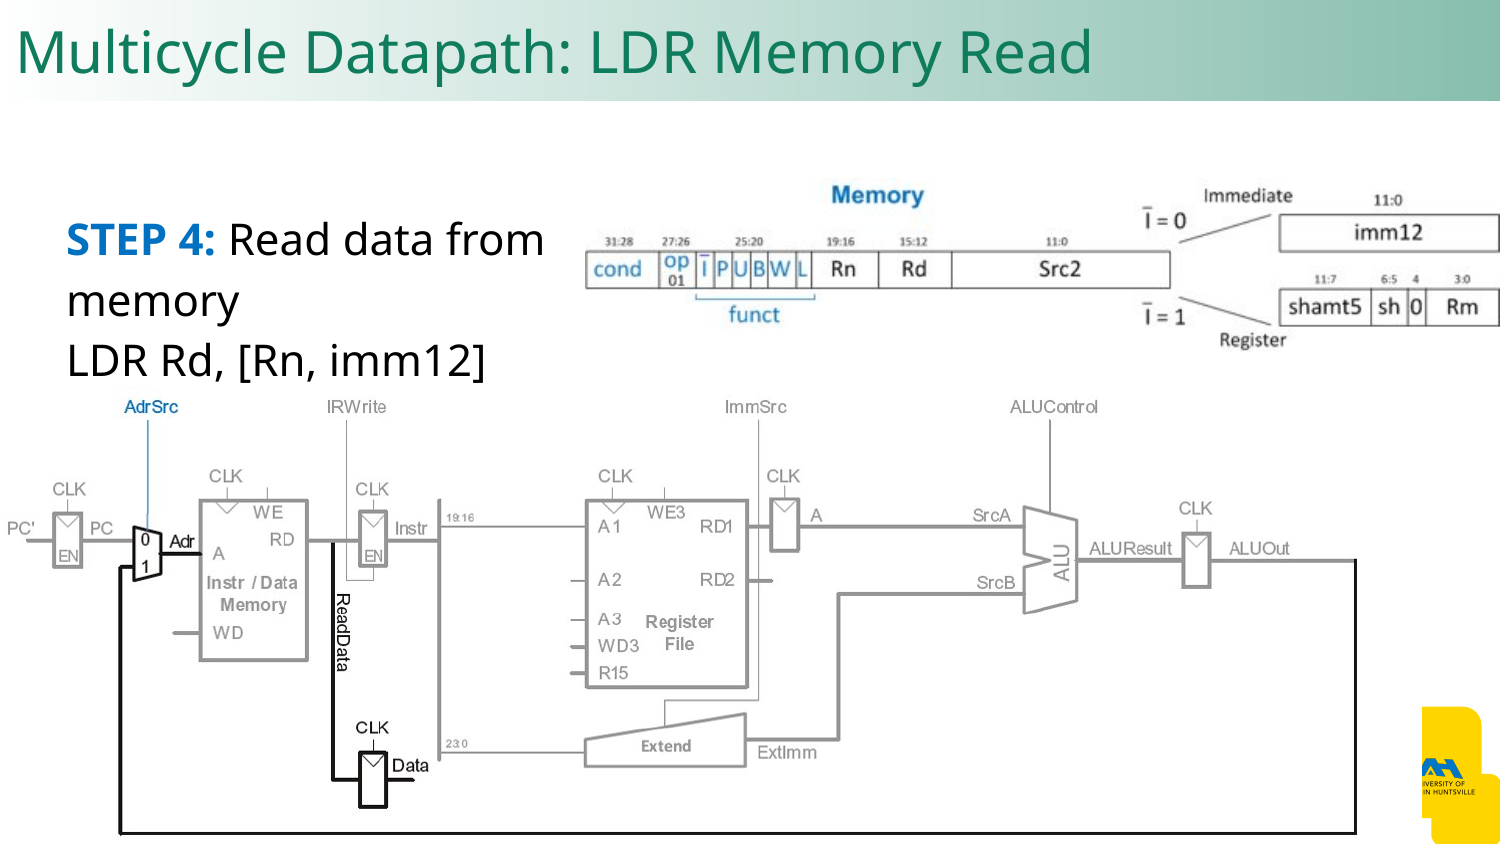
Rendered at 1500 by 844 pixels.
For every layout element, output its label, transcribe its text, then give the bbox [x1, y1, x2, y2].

title Multicycle Datapath: LDR Memory Read​ [0, 0, 1500, 101]
picture [0, 384, 1475, 844]
list STEP 4: Read data from memory​ LDR Rd, [Rn, imm12]​ [51, 189, 1449, 750]
picture [585, 178, 1500, 352]
